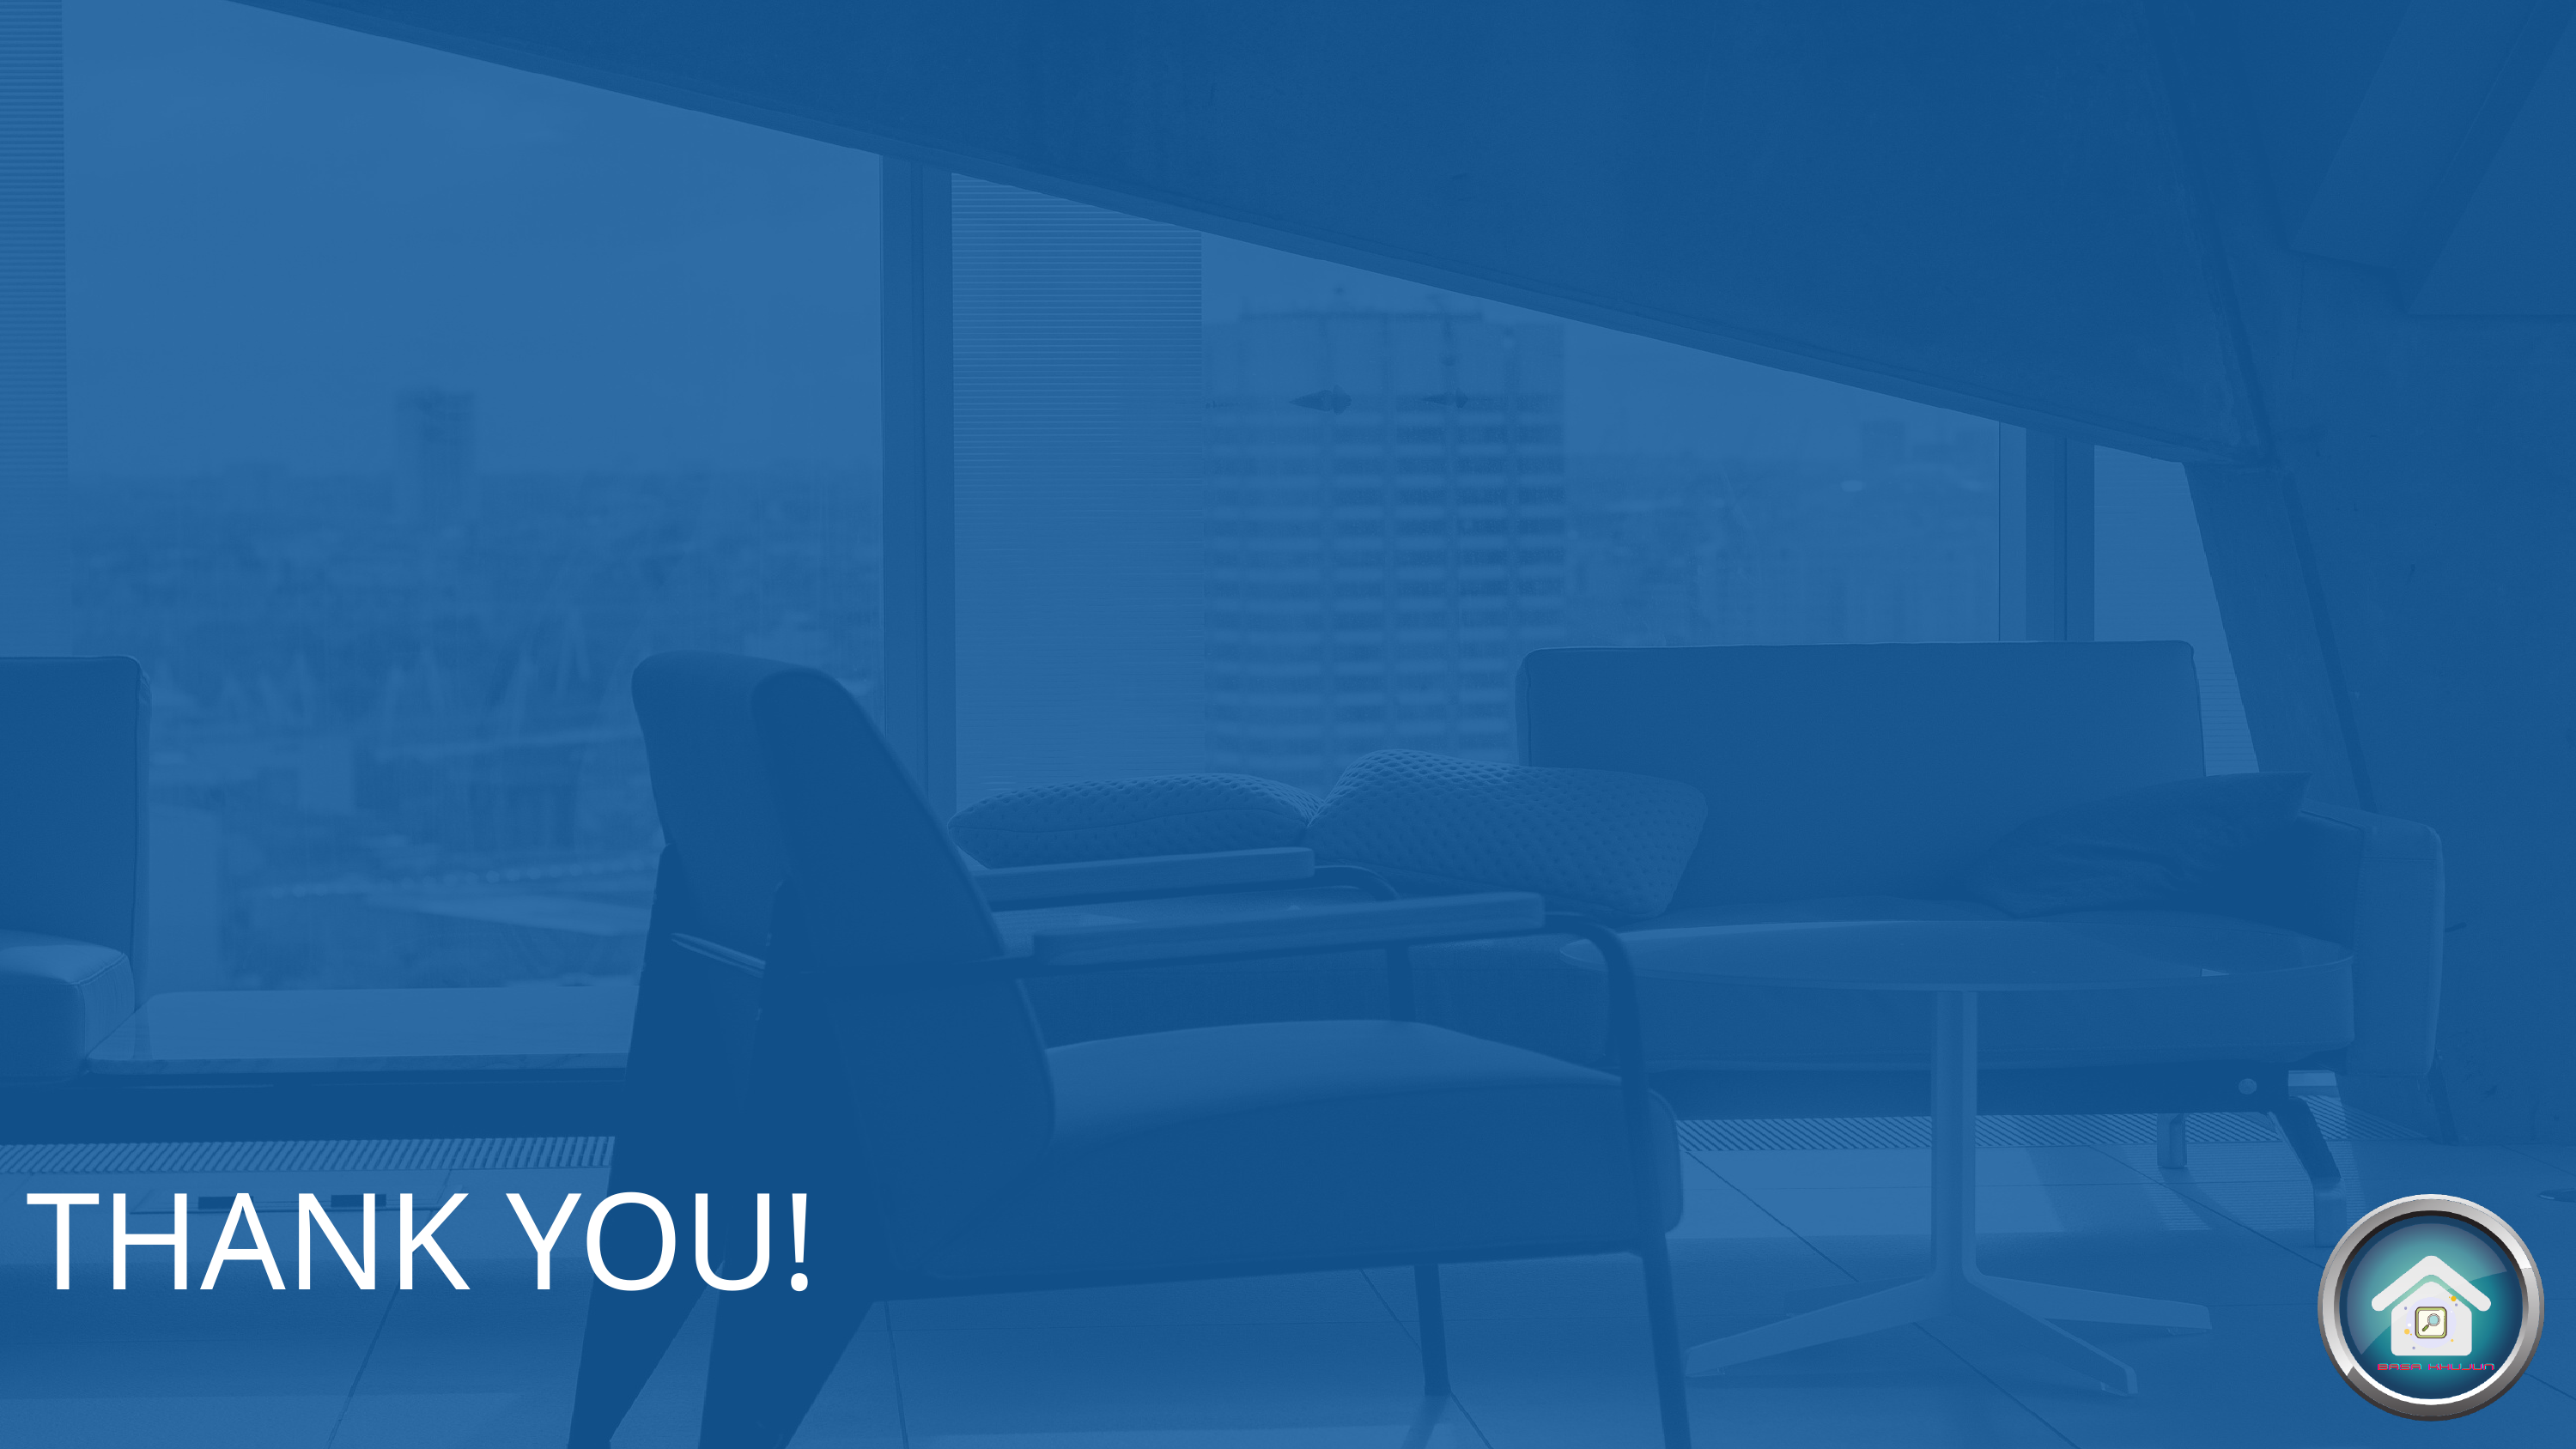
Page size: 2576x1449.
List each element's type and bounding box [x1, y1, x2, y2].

text_box [26, 1182, 1516, 1437]
picture [0, 0, 2576, 1449]
